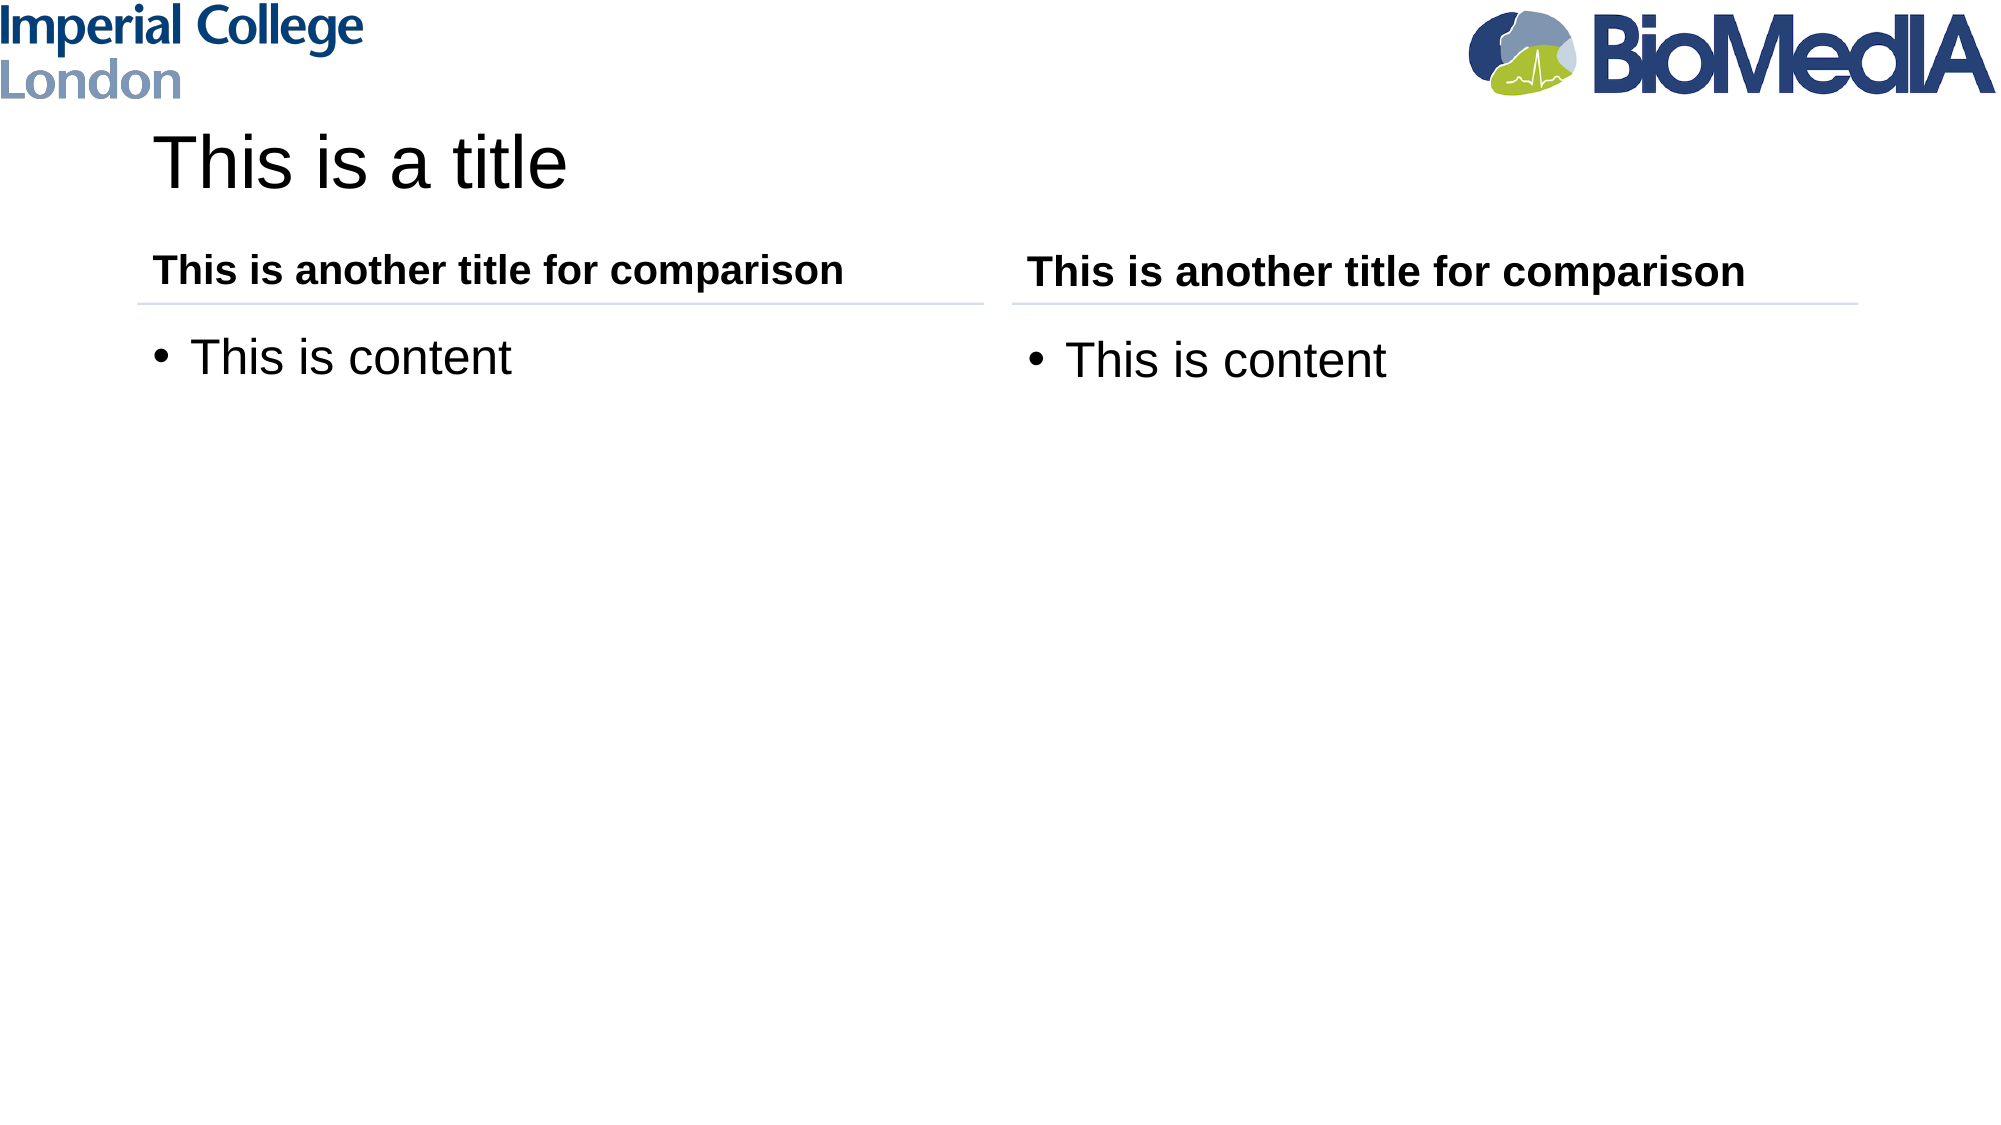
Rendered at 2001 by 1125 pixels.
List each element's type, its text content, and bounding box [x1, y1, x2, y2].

list This is content [137, 323, 984, 1016]
picture [1461, 3, 2000, 103]
picture [1, 3, 363, 99]
list This is another title for comparison [137, 240, 984, 302]
list This is another title for comparison [1011, 241, 1863, 304]
list This is content [1012, 327, 1863, 1016]
title This is a title [137, 109, 1863, 219]
